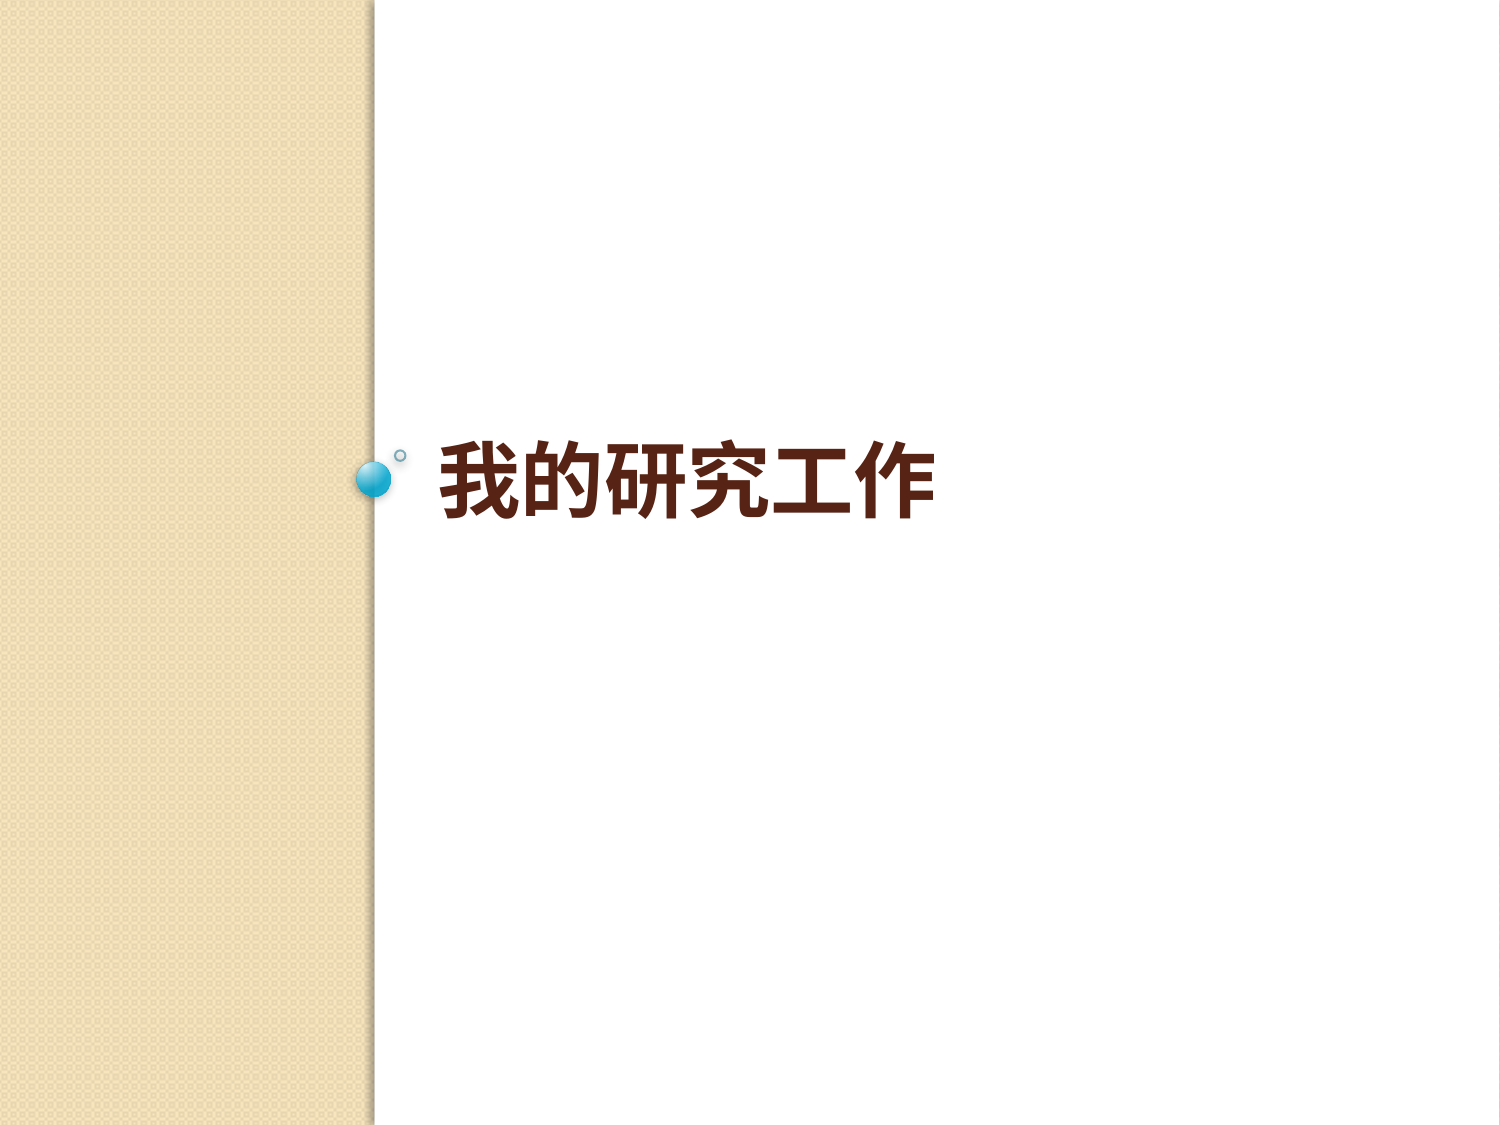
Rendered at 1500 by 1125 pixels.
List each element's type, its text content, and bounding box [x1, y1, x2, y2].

title 我的研究工作 [422, 426, 1473, 802]
